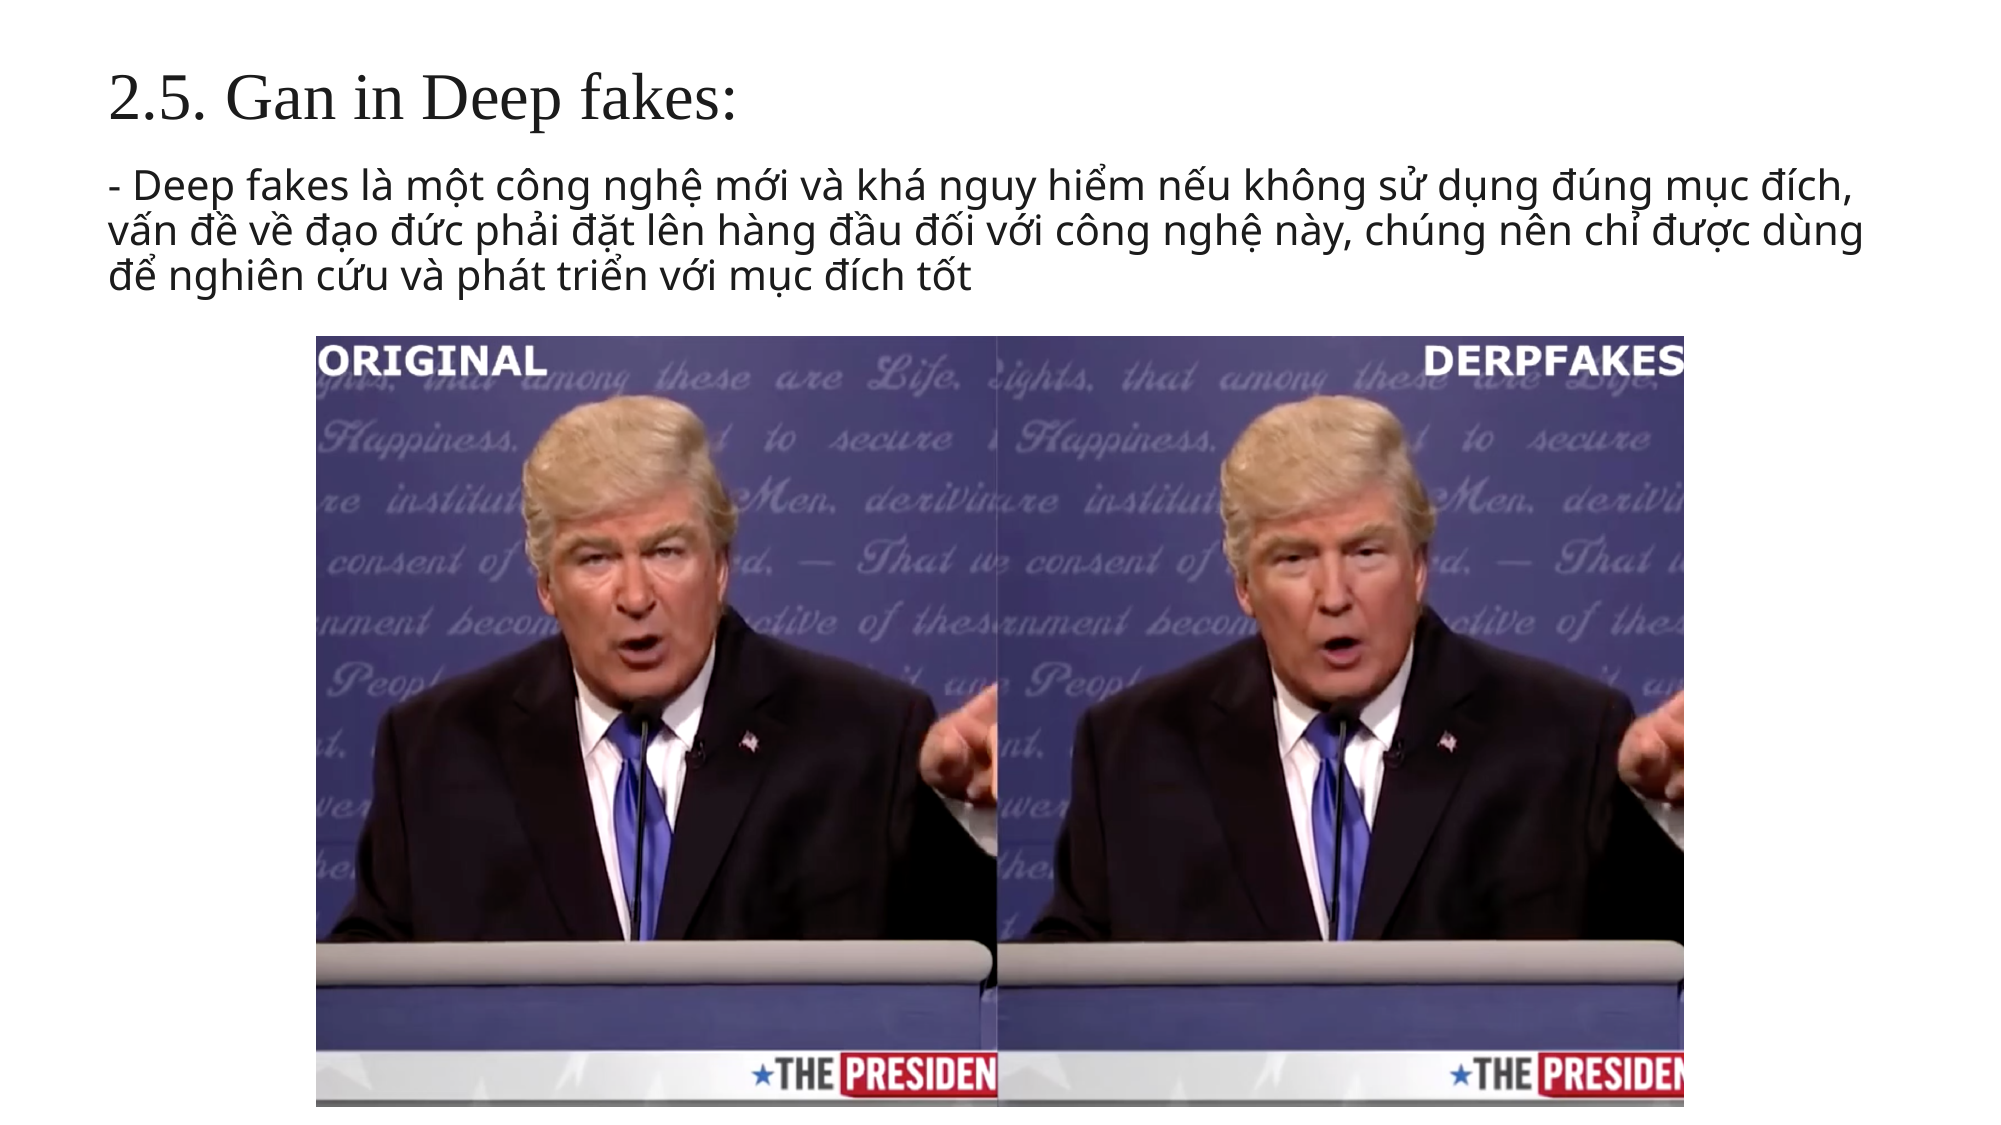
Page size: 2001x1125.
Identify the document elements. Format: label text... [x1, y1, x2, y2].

text_box 2.5. Gan in Deep fakes: [93, 21, 1819, 156]
text_box - Deep fakes là một công nghệ mới và khá nguy hiểm nếu không sử dụng đúng mục đích, vấn đề về đạo đức phải đặt lên hàng đầu đối với công nghệ này, chúng nên chỉ được dùng để nghiên cứu và phát triển với mục đích tốt [93, 156, 1882, 478]
picture [316, 336, 1684, 1107]
